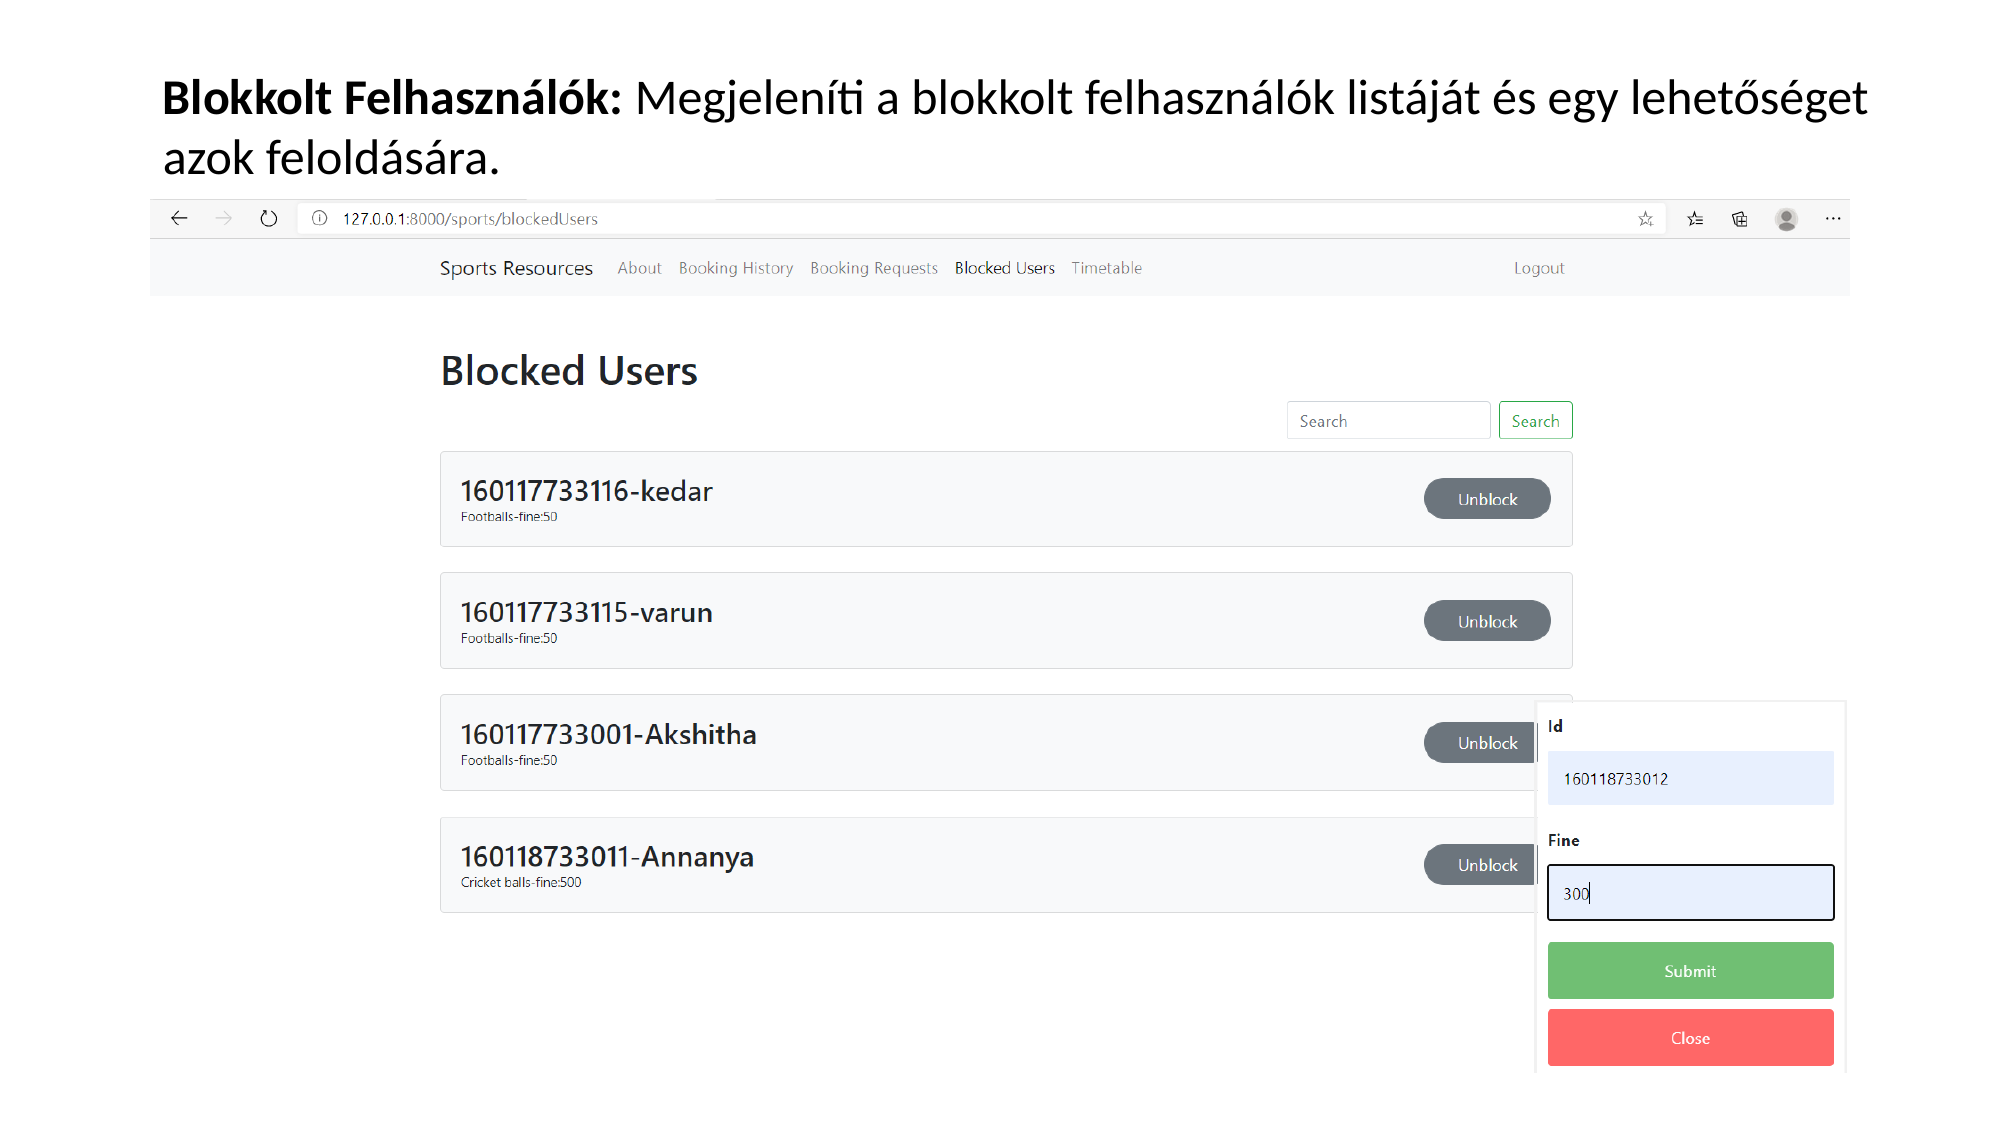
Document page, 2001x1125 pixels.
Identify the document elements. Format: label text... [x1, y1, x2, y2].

picture [149, 199, 1850, 1073]
text_box Blokkolt Felhasználók: Megjeleníti a blokkolt felhasználók listáját és egy lehetőséget azok feloldására. [87, 67, 1912, 182]
